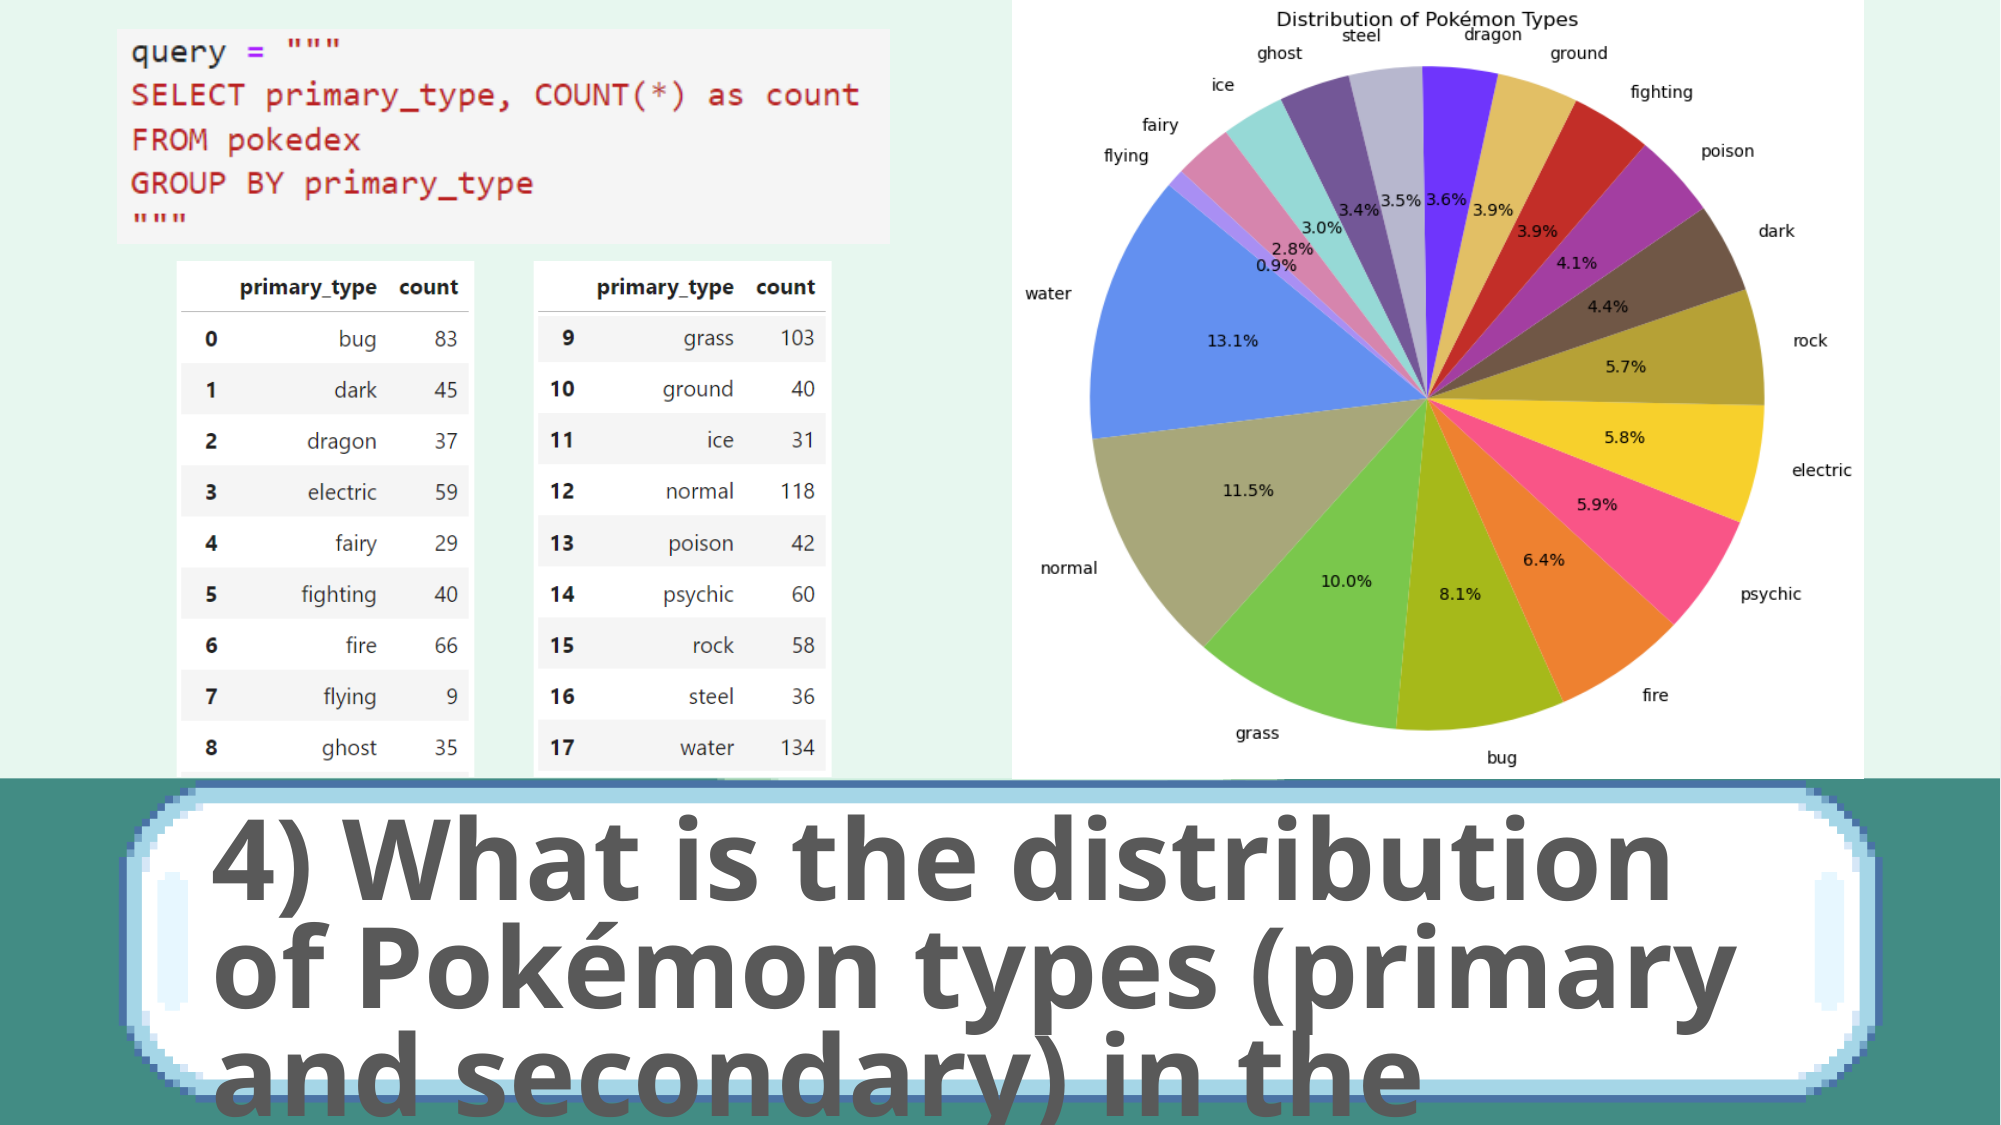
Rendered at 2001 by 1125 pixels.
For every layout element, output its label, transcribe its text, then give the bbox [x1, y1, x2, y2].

list 4) What is the distribution of Pokémon types (primary and secondary) in the Pokédex? [196, 806, 1808, 1059]
picture [176, 261, 475, 777]
text_box [1864, 0, 2000, 779]
picture [117, 29, 890, 244]
picture [533, 261, 832, 778]
picture [0, 0, 2001, 1125]
text_box [0, 0, 1012, 779]
